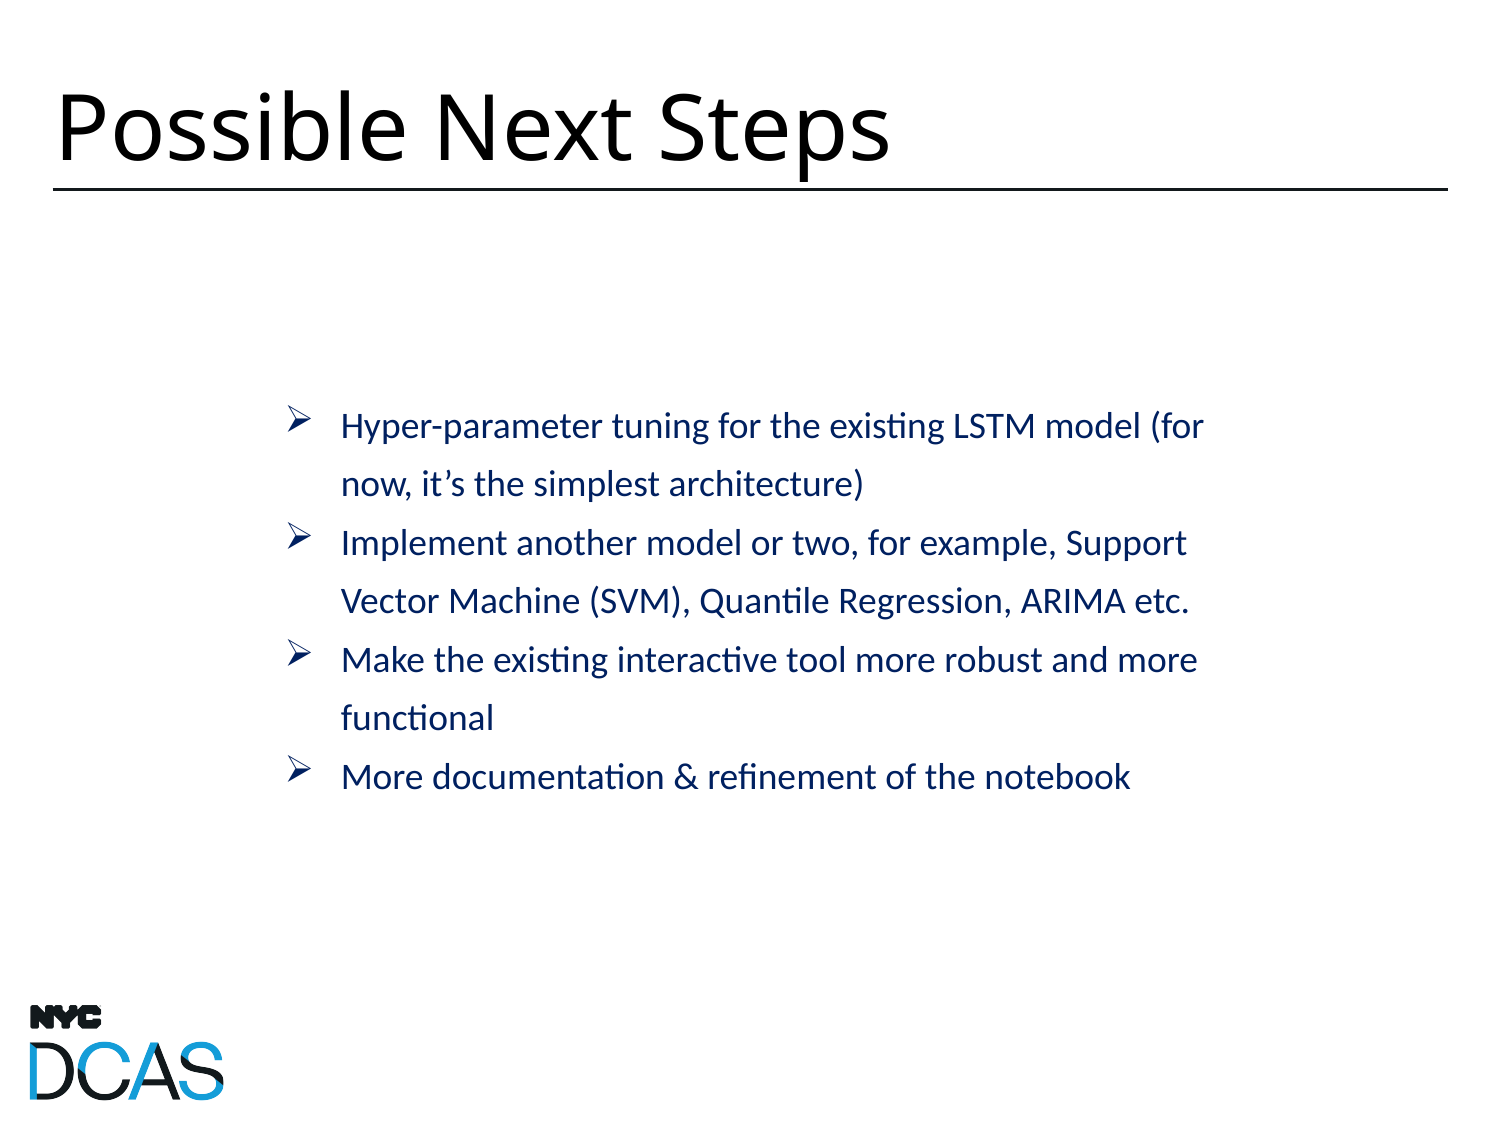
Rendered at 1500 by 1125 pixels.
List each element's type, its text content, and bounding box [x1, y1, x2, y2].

text_box Hyper-parameter tuning for the existing LSTM model (for now, it’s the simplest architecture) Implement another model or two, for example, Support Vector Machine (SVM), Quantile Regression, ARIMA etc. Make the existing interactive tool more robust and more functional More documentation & refinement of the notebook [269, 380, 1231, 804]
title Possible Next Steps [39, 22, 1334, 240]
picture [29, 1005, 224, 1110]
